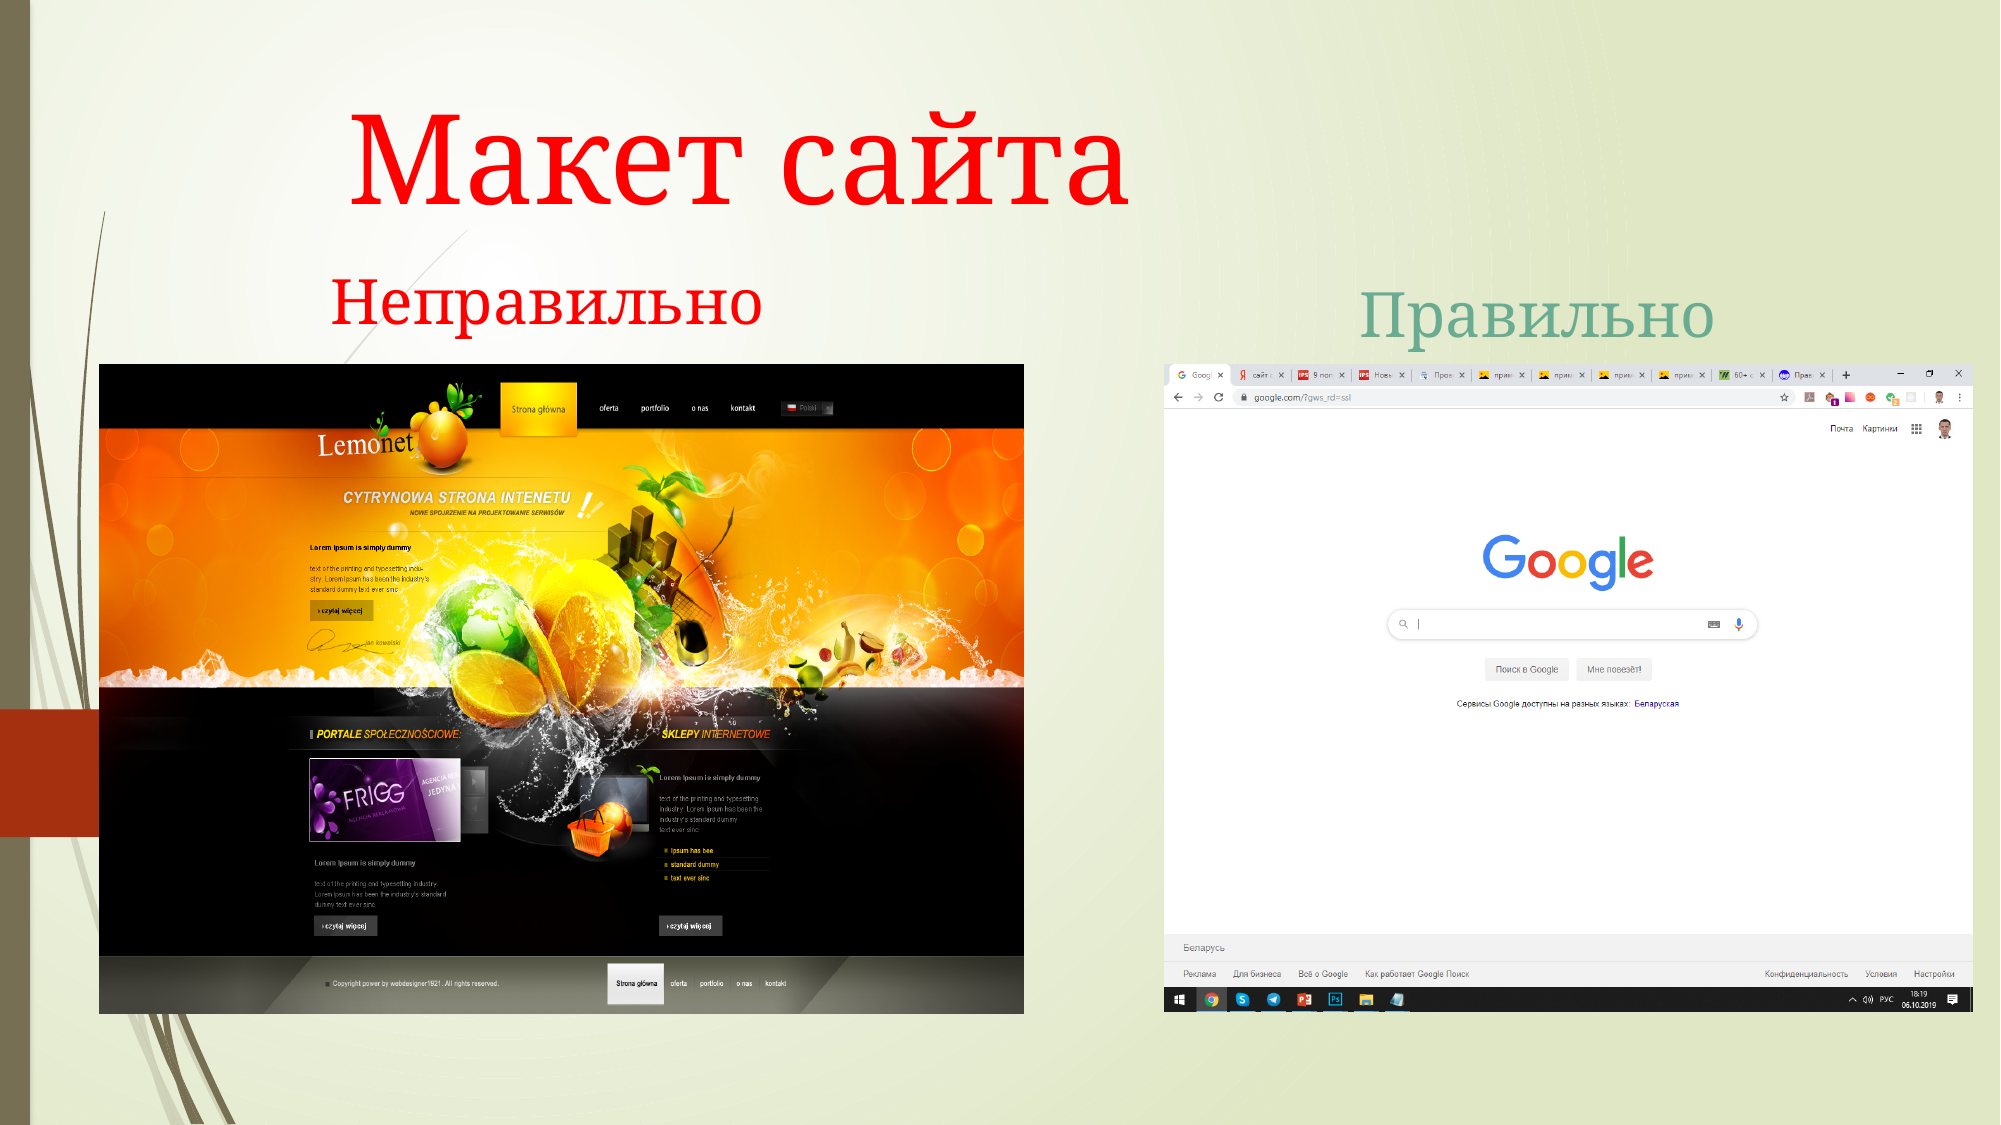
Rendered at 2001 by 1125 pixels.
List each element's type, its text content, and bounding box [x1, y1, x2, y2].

title Макет сайта [332, 0, 1748, 237]
text_box Неправильно [315, 255, 780, 345]
picture [1163, 364, 1974, 1012]
text_box Правильно [1344, 267, 1732, 358]
picture [99, 364, 1024, 1015]
